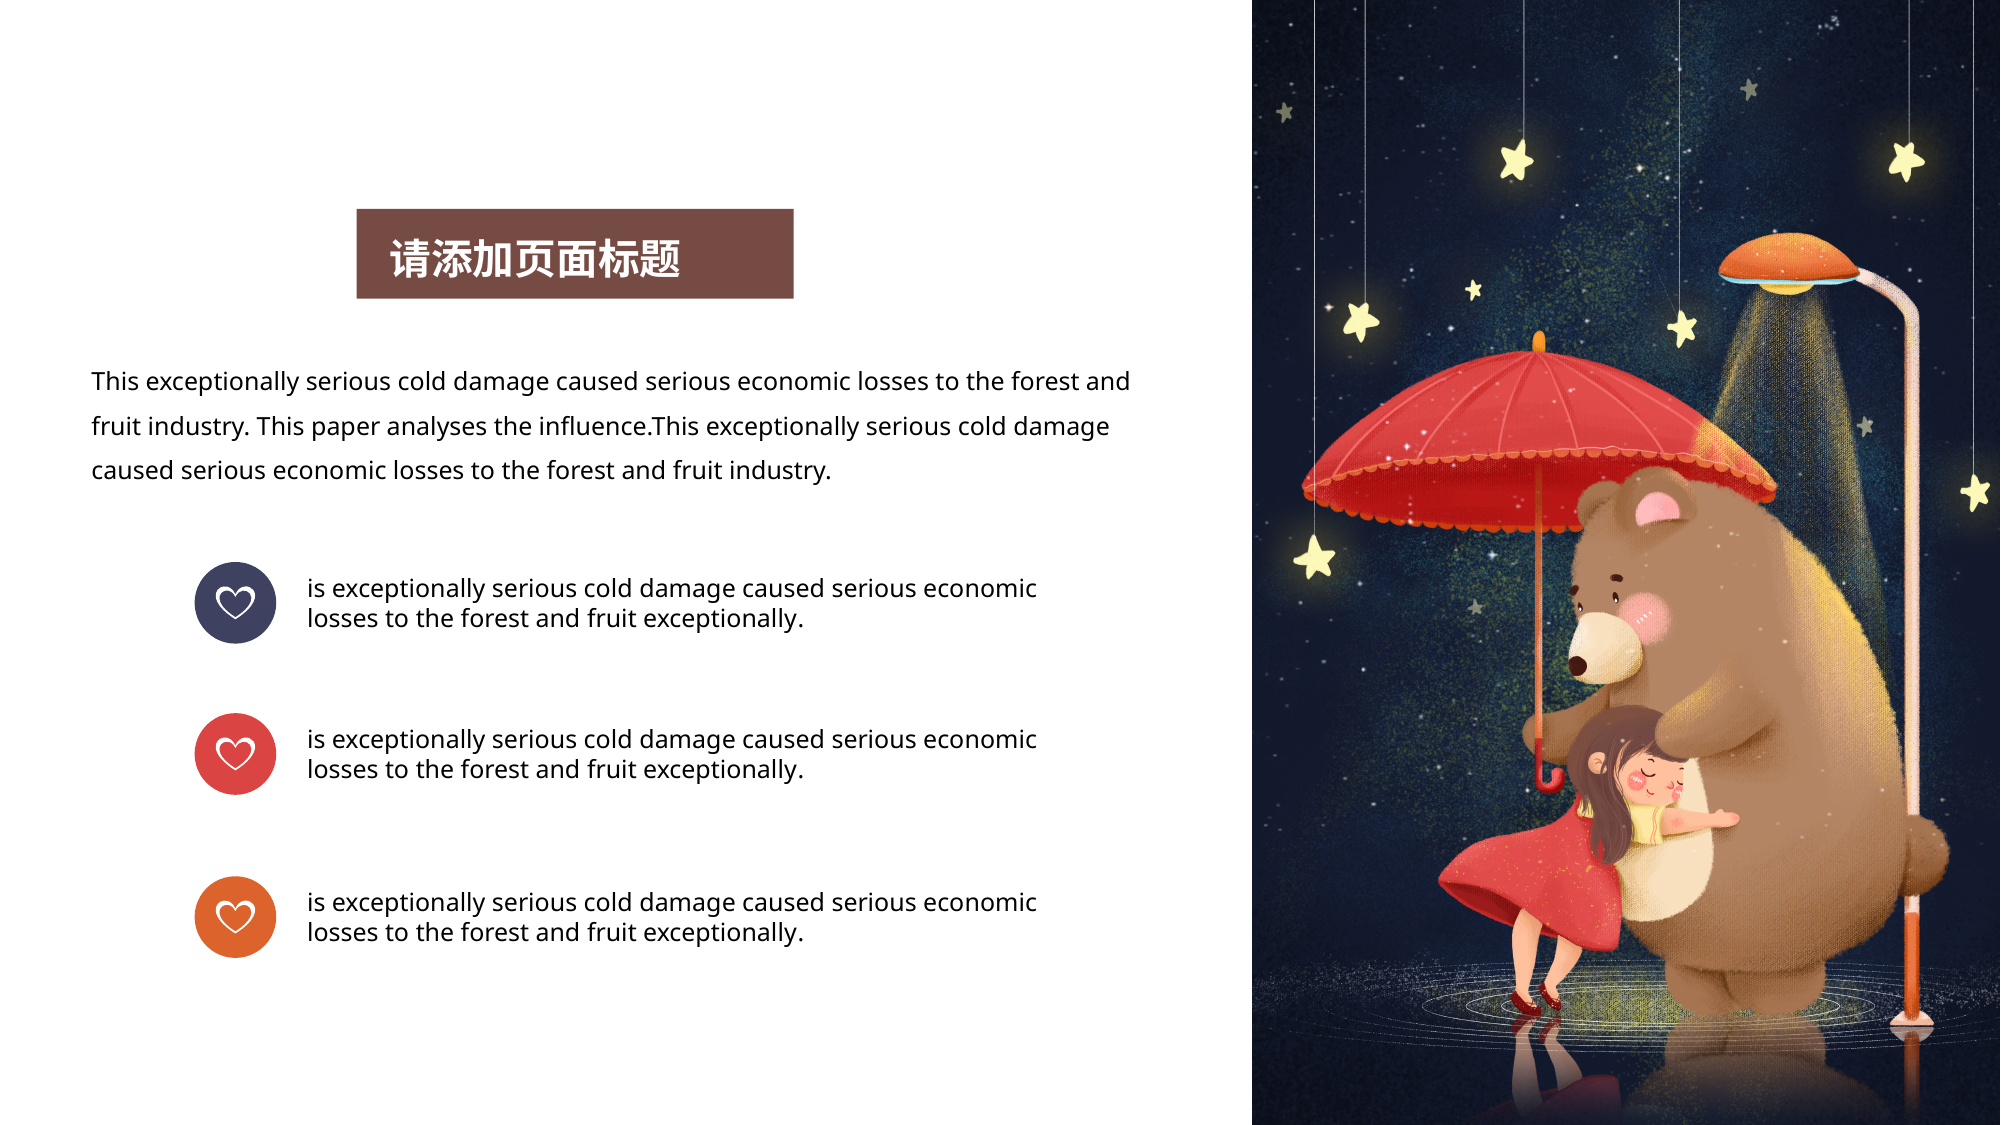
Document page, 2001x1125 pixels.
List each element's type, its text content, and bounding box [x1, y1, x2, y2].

text_box This exceptionally serious cold damage caused serious economic losses to the forest and fruit industry. This paper analyses the influence.This exceptionally serious cold damage caused serious economic losses to the forest and fruit industry. [76, 342, 1172, 493]
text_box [356, 208, 794, 299]
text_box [194, 561, 1091, 644]
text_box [194, 713, 1091, 795]
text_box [194, 876, 1091, 958]
picture [1251, 0, 2000, 1125]
